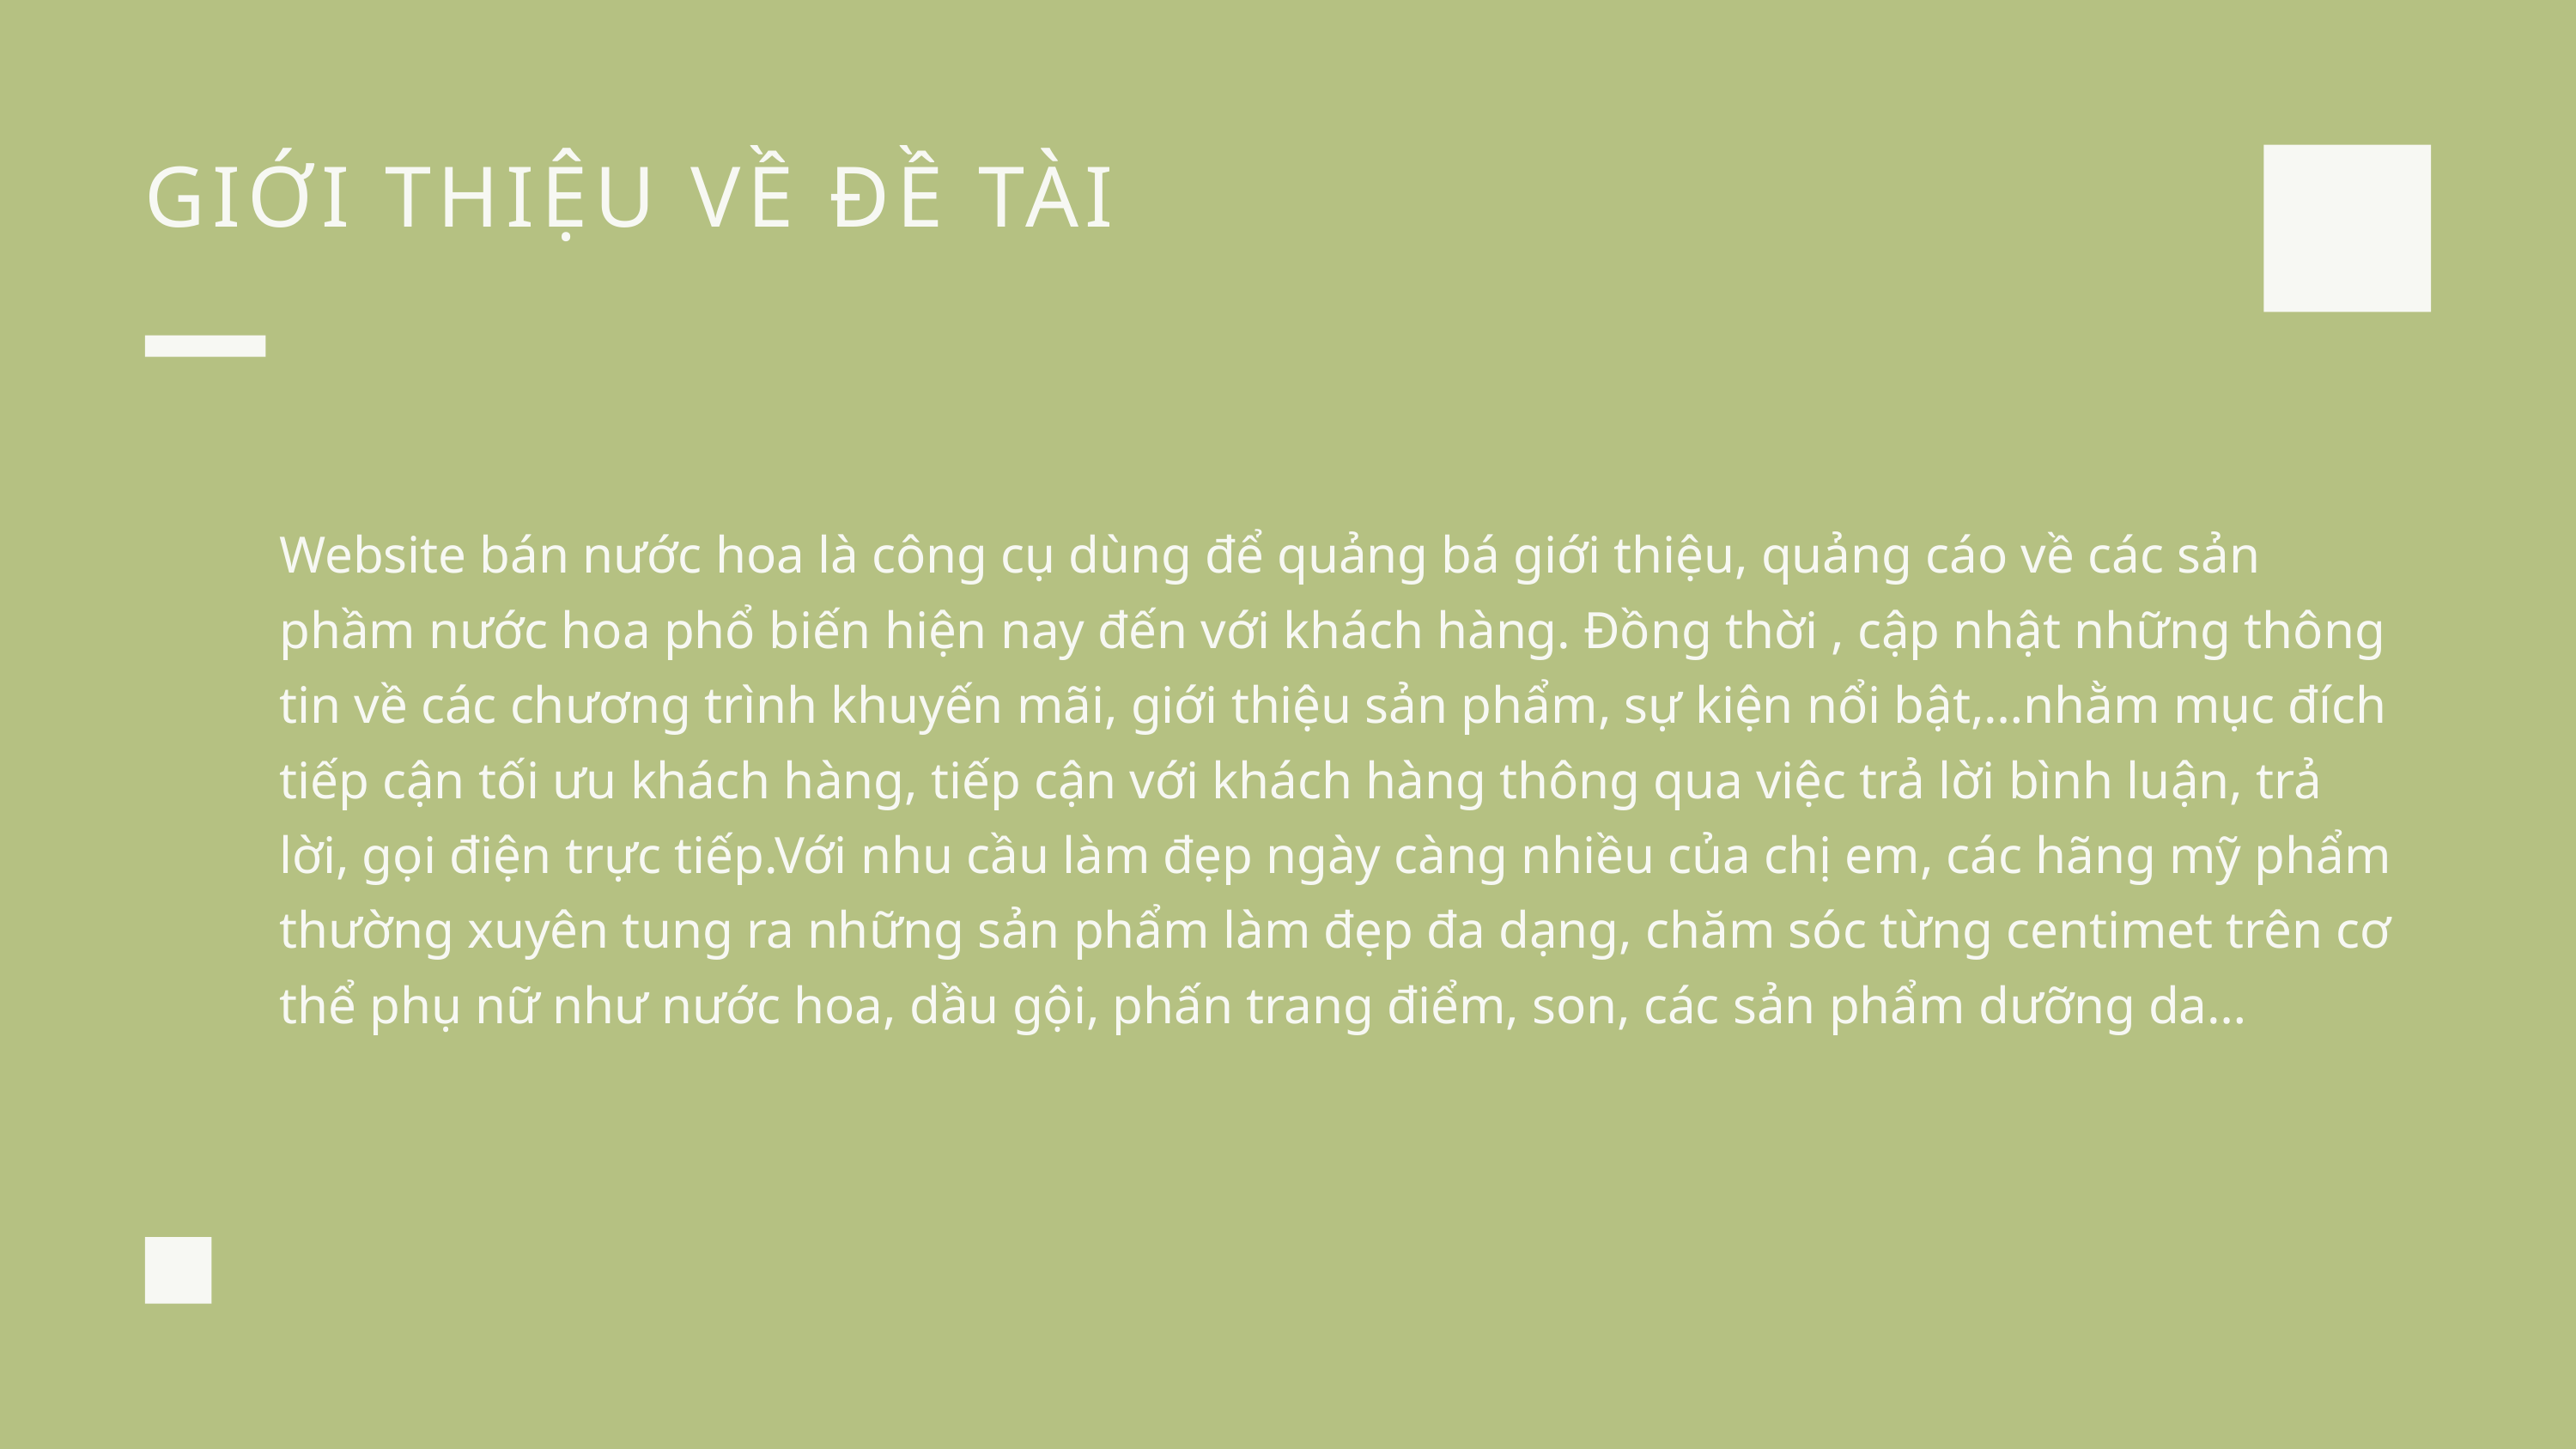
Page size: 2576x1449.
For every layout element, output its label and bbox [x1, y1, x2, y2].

text_box [144, 1237, 212, 1304]
text_box [2263, 144, 2432, 312]
text_box [279, 423, 2397, 1026]
text_box [144, 144, 1892, 357]
